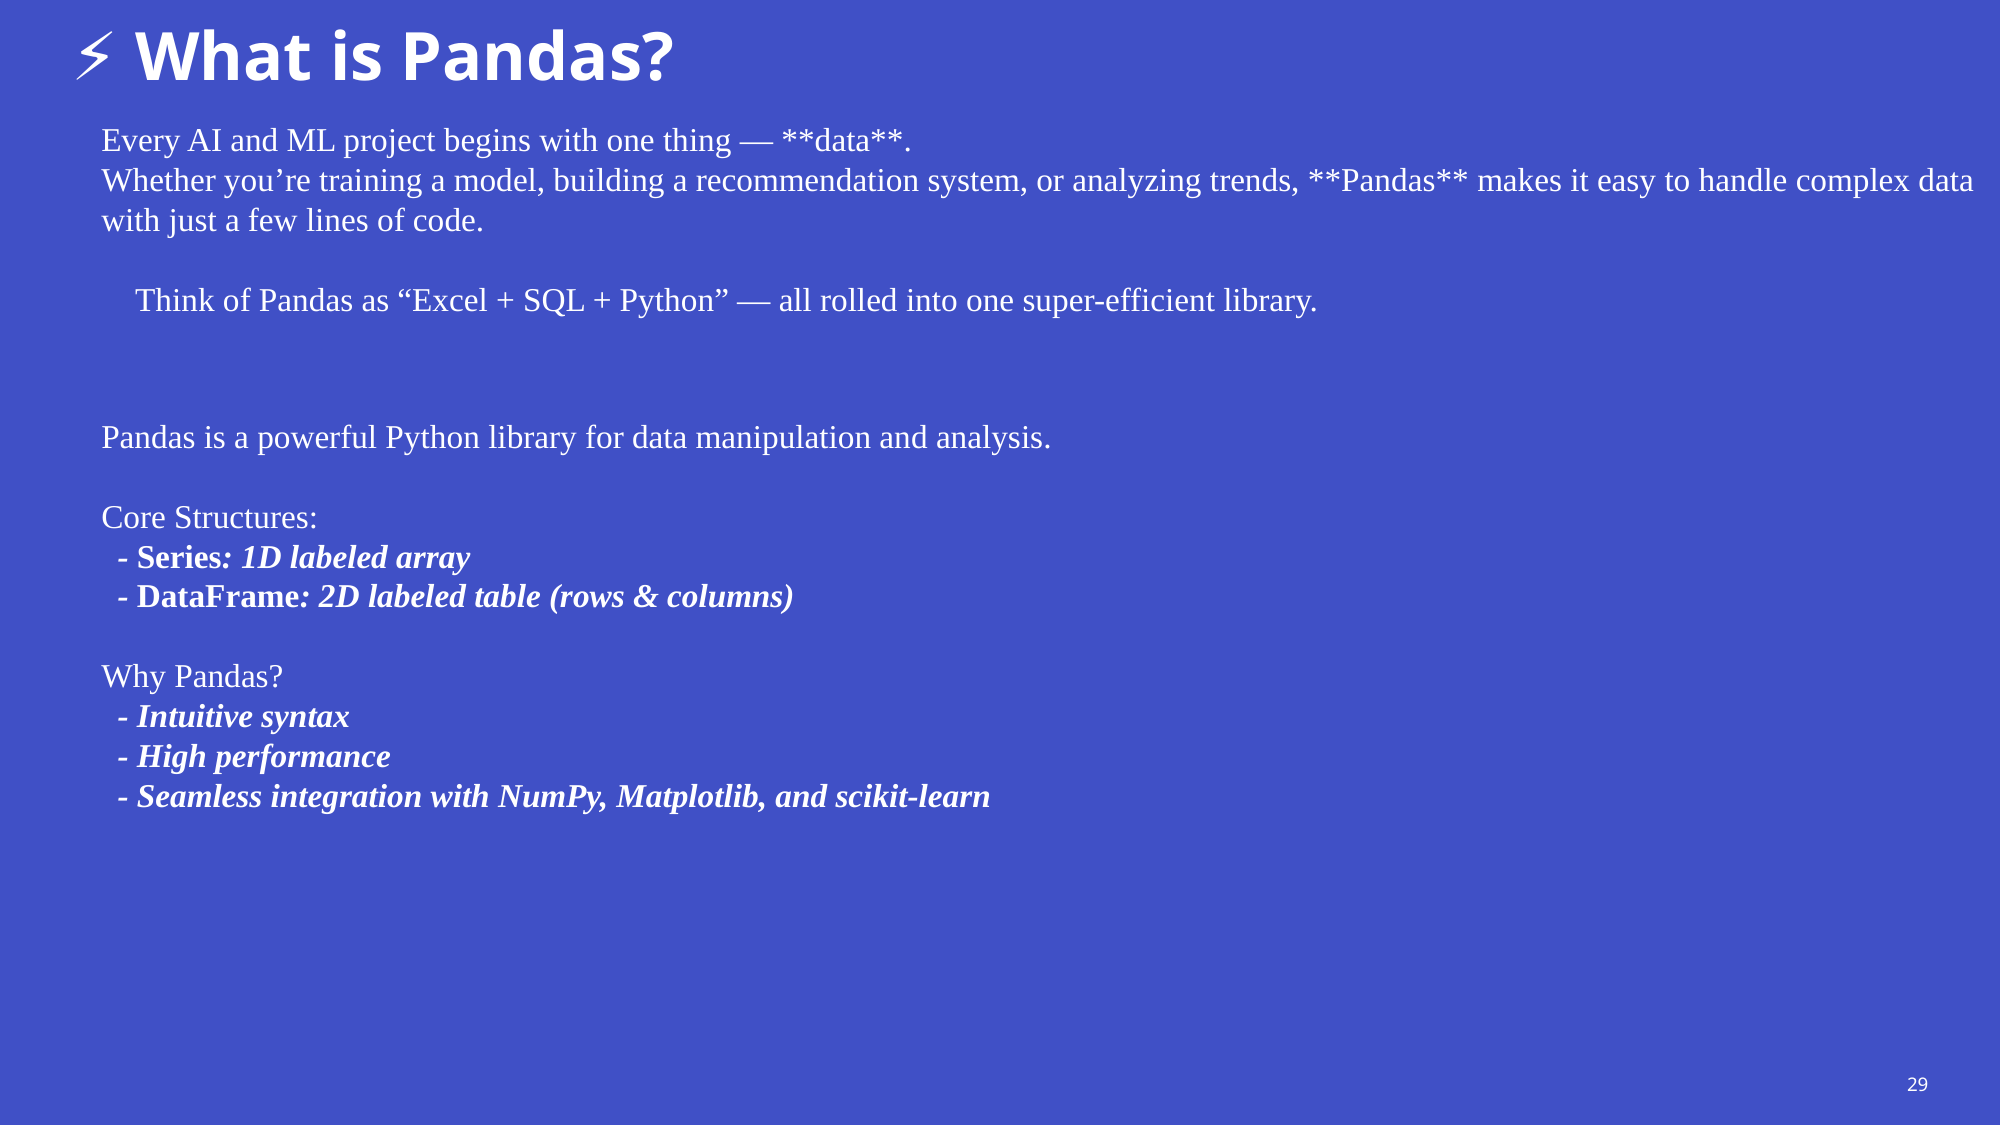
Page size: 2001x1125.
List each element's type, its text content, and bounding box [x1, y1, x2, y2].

text_box ⚡ What is Pandas? [56, 5, 1914, 111]
text_box Pandas is a powerful Python library for data manipulation and analysis. Core Structures: - Series: 1D labeled array - DataFrame: 2D labeled table (rows & columns) Why Pandas? - Intuitive syntax - High performance - Seamless integration with NumPy, Matplotlib, and scikit-learn [86, 407, 2000, 872]
text_box Every AI and ML project begins with one thing — **data**. Whether you’re training a model, building a recommendation system, or analyzing trends, **Pandas** makes it easy to handle complex data with just a few lines of code. 🤔Think of Pandas as “Excel + SQL + Python” — all rolled into one super-efficient library. [86, 111, 2000, 376]
slide_number 29 [1770, 1055, 1944, 1116]
